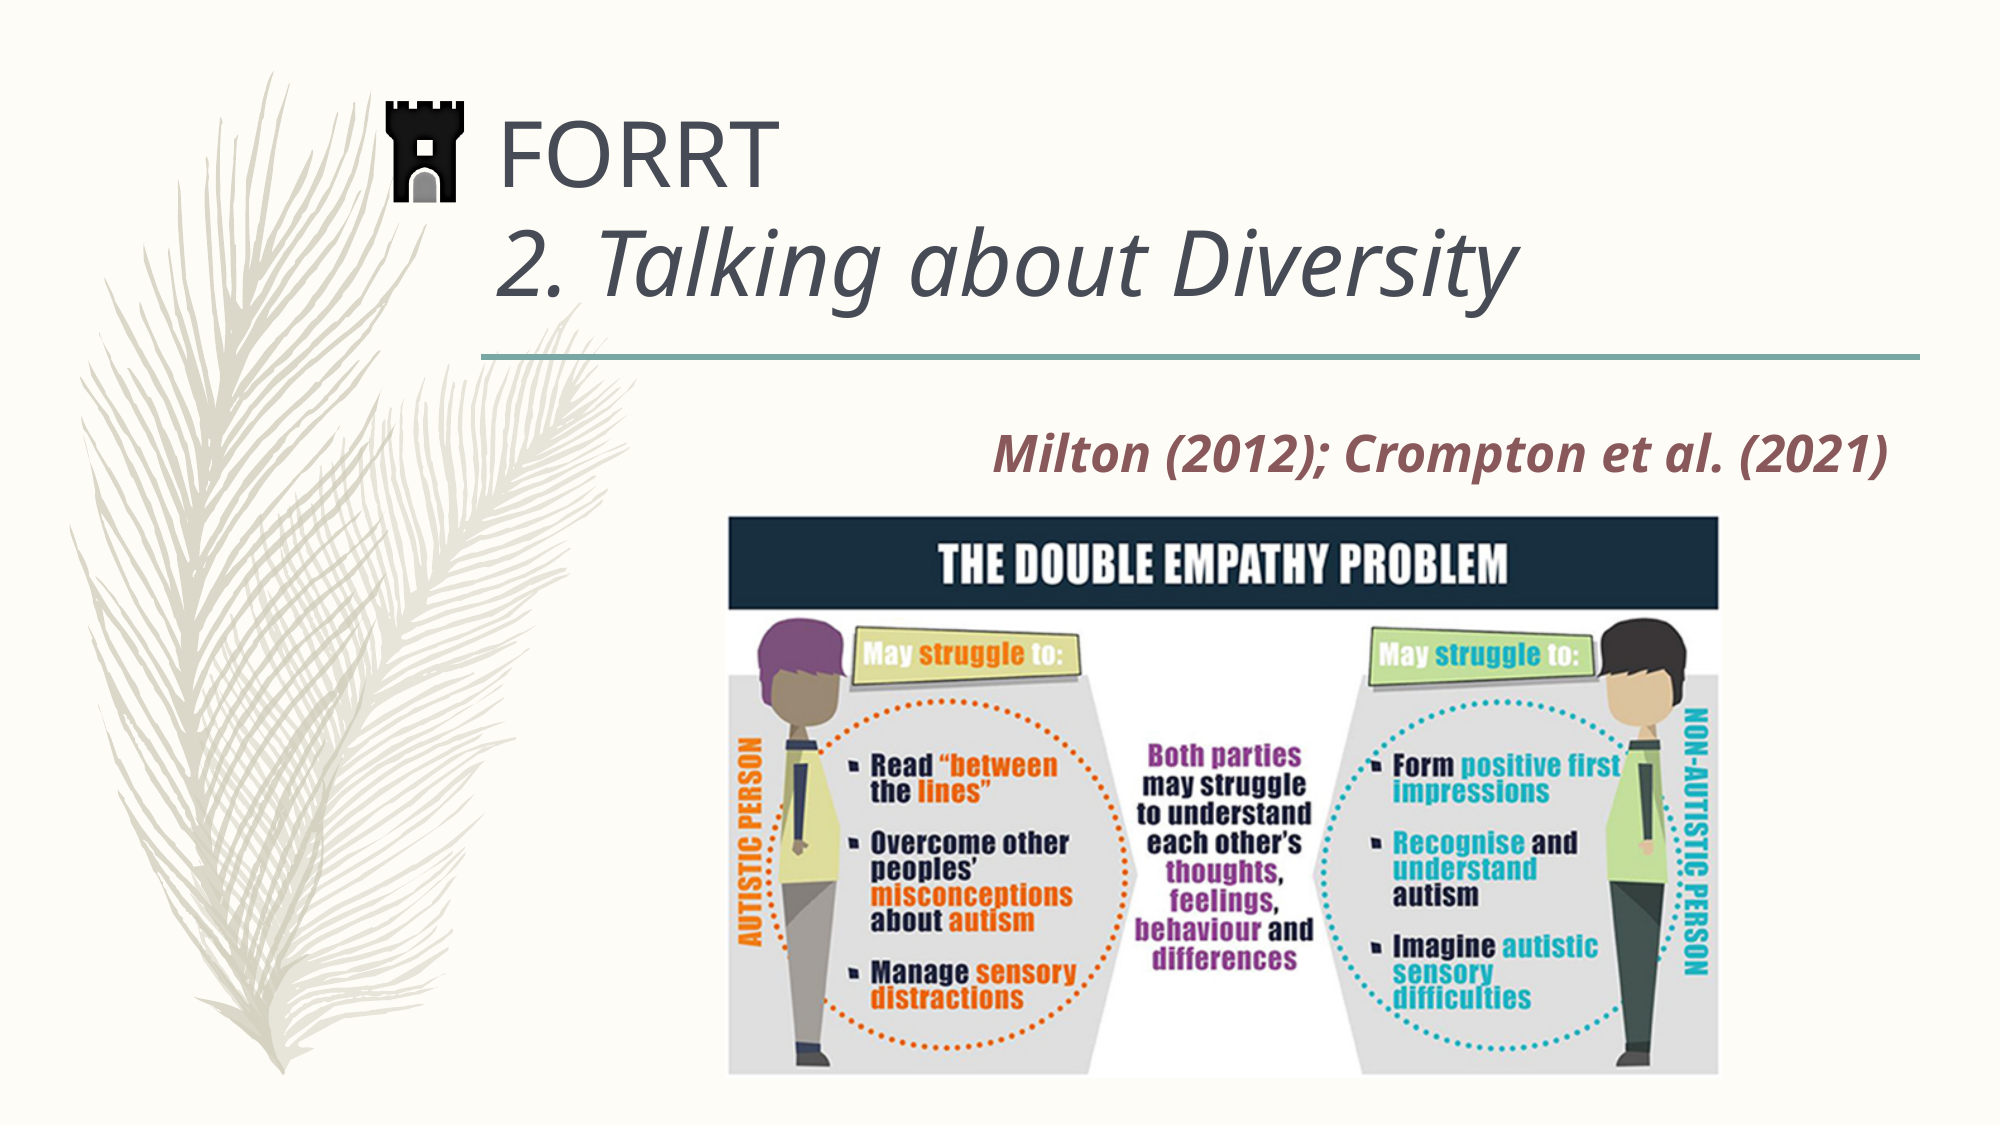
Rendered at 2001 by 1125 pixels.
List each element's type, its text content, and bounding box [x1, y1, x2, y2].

picture [368, 91, 482, 205]
picture [725, 513, 1722, 1078]
text_box Milton (2012); Crompton et al. (2021) [770, 330, 1920, 495]
title FORRT 2. Talking about Diversity [481, 93, 1920, 350]
